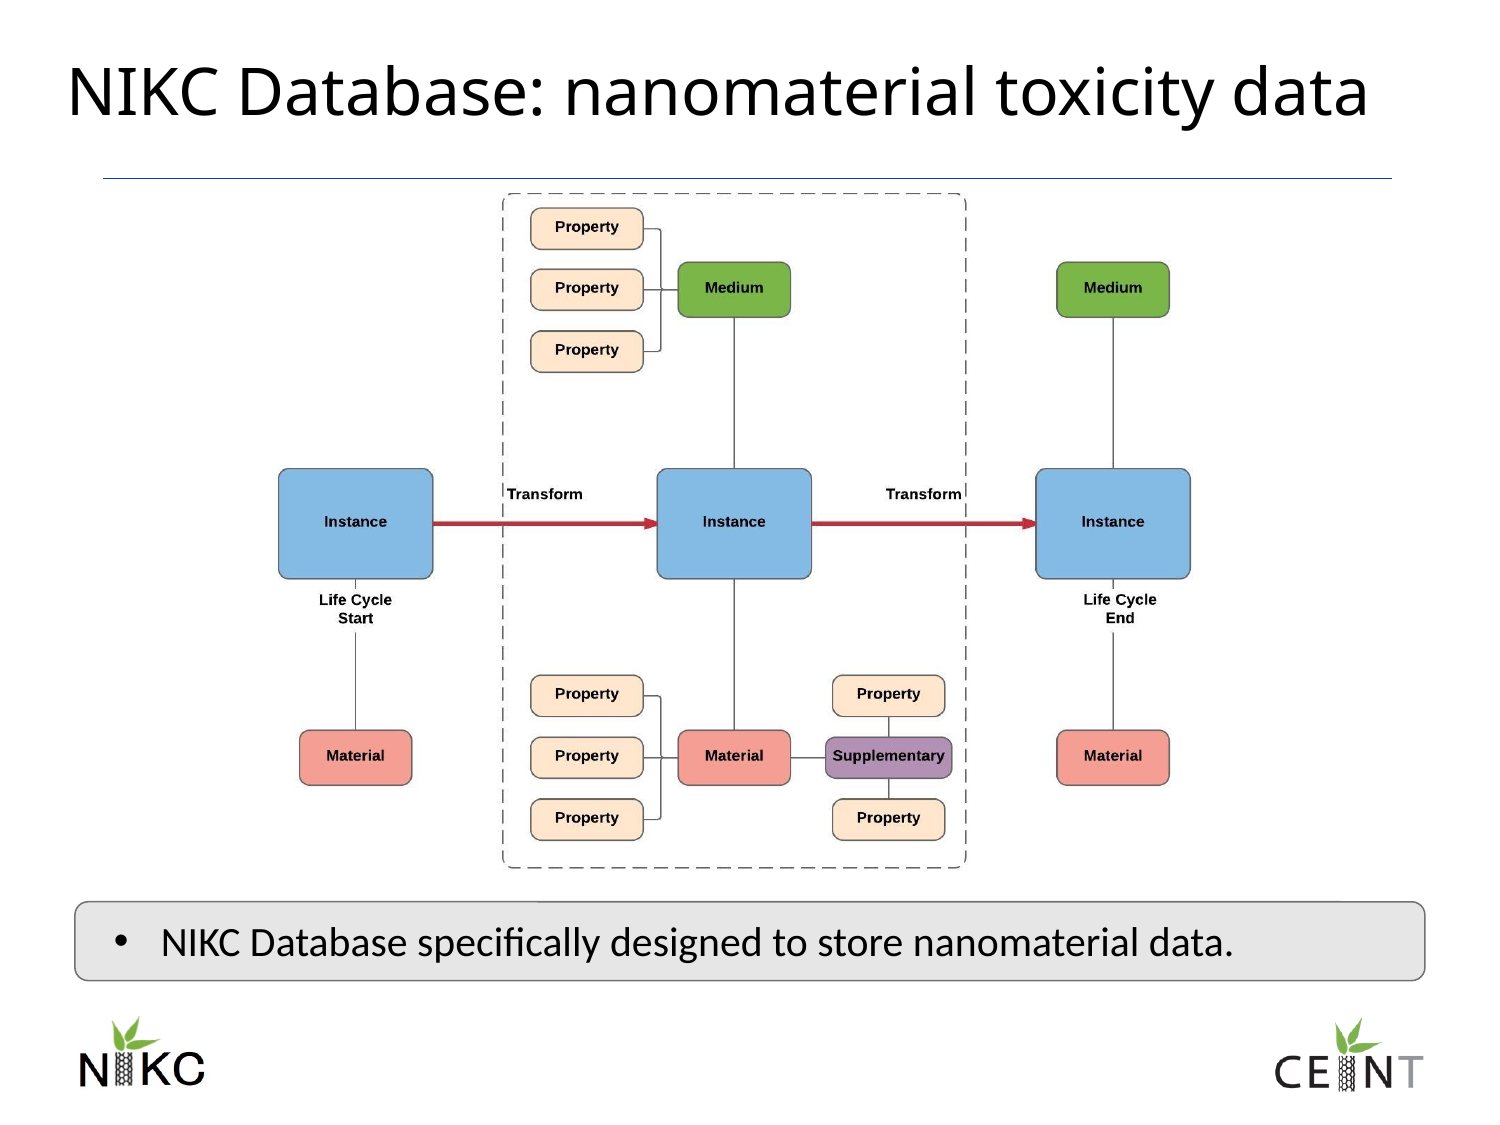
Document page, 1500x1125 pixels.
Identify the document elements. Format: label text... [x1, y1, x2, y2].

picture [74, 1016, 211, 1093]
text_box [73, 900, 1426, 982]
text_box NIKC Database: nanomaterial toxicity data [46, 31, 1392, 159]
text_box NIKC Database specifically designed to store nanomaterial data. [99, 907, 1339, 973]
picture [1273, 1018, 1425, 1094]
picture [250, 193, 1218, 895]
